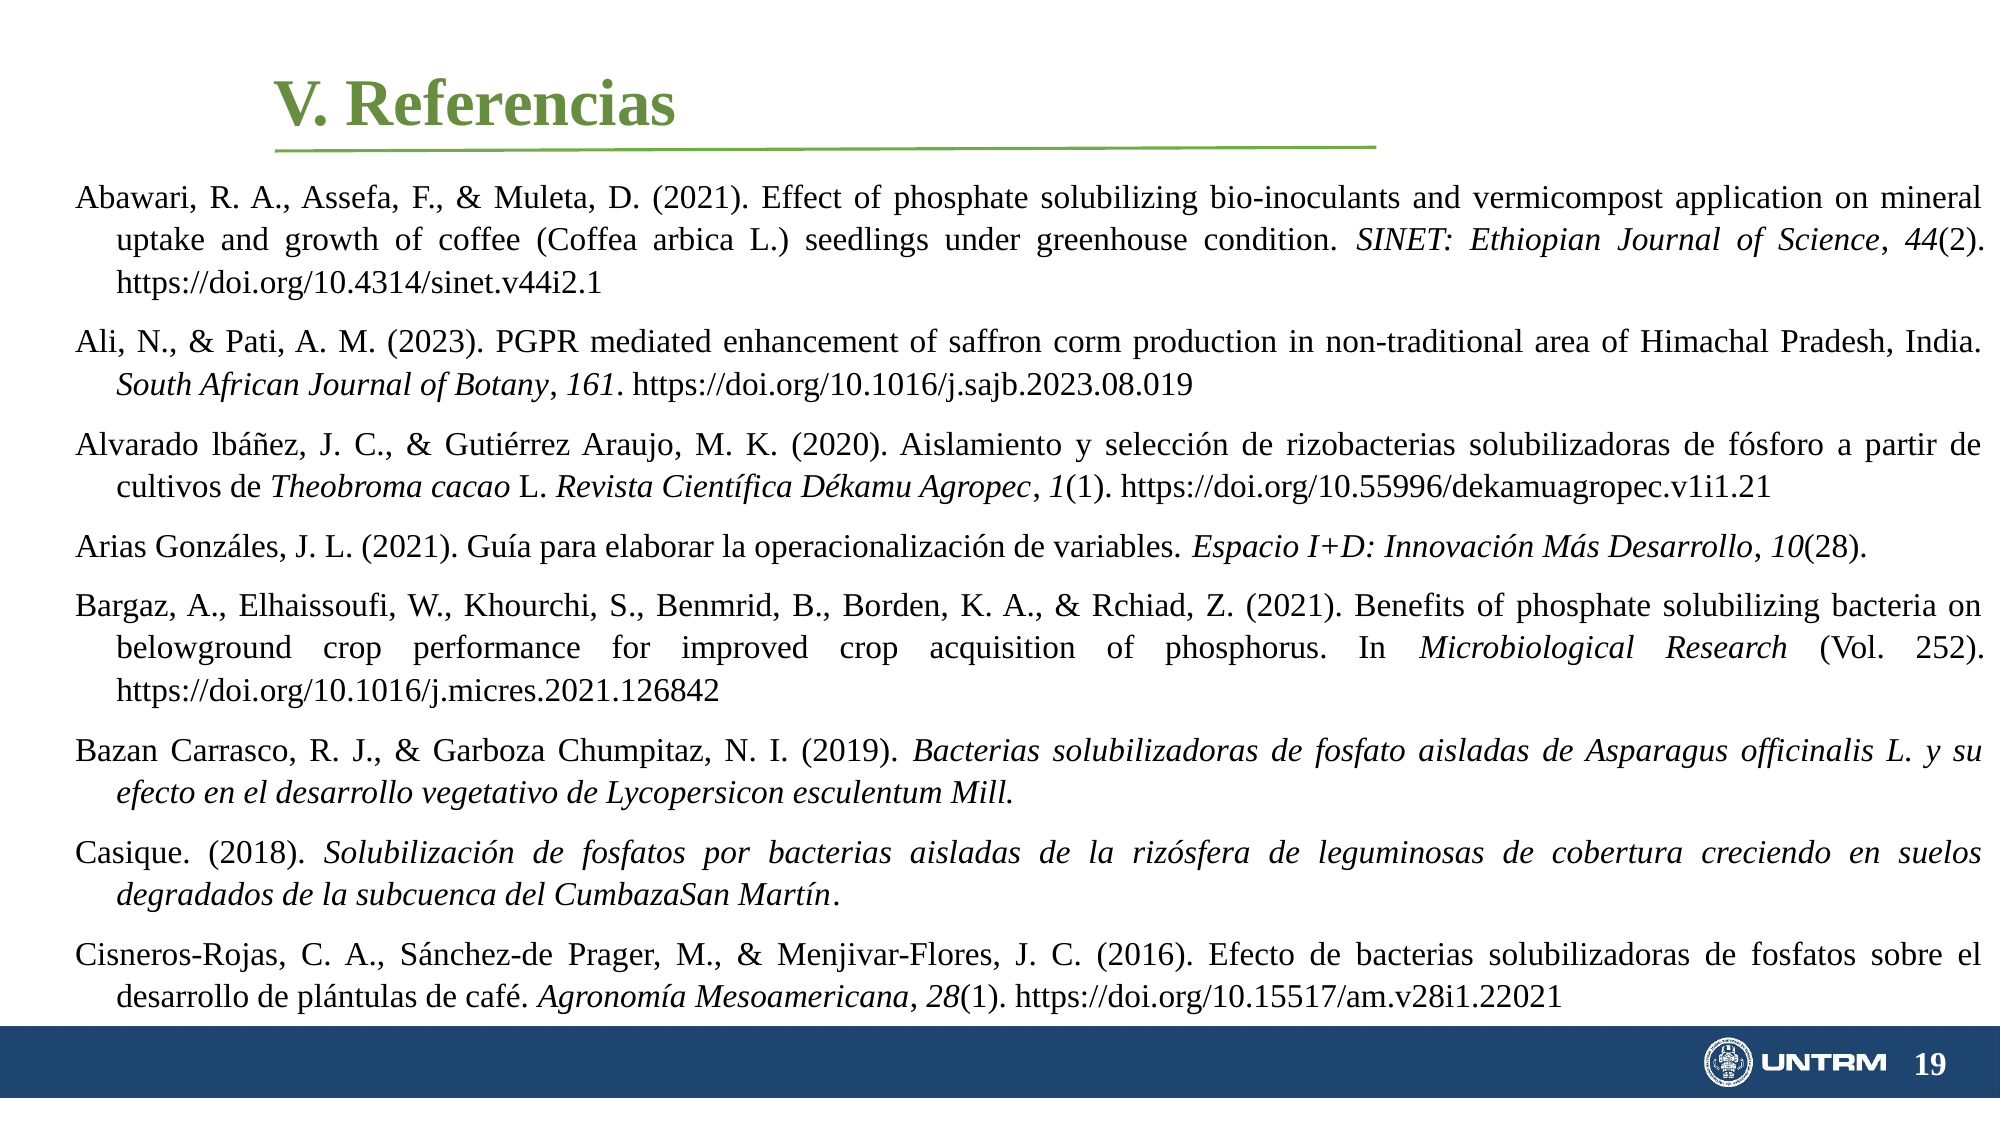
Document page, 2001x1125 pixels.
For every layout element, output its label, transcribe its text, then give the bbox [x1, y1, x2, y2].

picture [0, 1026, 2000, 1098]
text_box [274, 147, 1377, 151]
text_box Abawari, R. A., Assefa, F., & Muleta, D. (2021). Effect of phosphate solubilizing bio-inoculants and vermicompost application on mineral uptake and growth of coffee (Coffea arbica L.) seedlings under greenhouse condition. SINET: Ethiopian Journal of Science, 44(2). https://doi.org/10.4314/sinet.v44i2.1 Ali, N., & Pati, A. M. (2023). PGPR mediated enhancement of saffron corm production in non-traditional area of Himachal Pradesh, India. South African Journal of Botany, 161. https://doi.org/10.1016/j.sajb.2023.08.019 Alvarado lbáñez, J. C., & Gutiérrez Araujo, M. K. (2020). Aislamiento y selección de rizobacterias solubilizadoras de fósforo a partir de cultivos de Theobroma cacao L. Revista Científica Dékamu Agropec, 1(1). https://doi.org/10.55996/dekamuagropec.v1i1.21 Arias Gonzáles, J. L. (2021). Guía para elaborar la operacionalización de variables. Espacio I+D: Innovación Más Desarrollo, 10(28). Bargaz, A., Elhaissoufi, W., Khourchi, S., Benmrid, B., Borden, K. A., & Rchiad, Z. (2021). Benefits of phosphate solubilizing bacteria on belowground crop performance for improved crop acquisition of phosphorus. In Microbiological Research (Vol. 252). https://doi.org/10.1016/j.micres.2021.126842 Bazan Carrasco, R. J., & Garboza Chumpitaz, N. I. (2019). Bacterias solubilizadoras de fosfato aisladas de Asparagus officinalis L. y su efecto en el desarrollo vegetativo de Lycopersicon esculentum Mill. Casique. (2018). Solubilización de fosfatos por bacterias aisladas de la rizósfera de leguminosas de cobertura creciendo en suelos degradados de la subcuenca del CumbazaSan Martín. Cisneros-Rojas, C. A., Sánchez-de Prager, M., & Menjivar-Flores, J. C. (2016). Efecto de bacterias solubilizadoras de fosfatos sobre el desarrollo de plántulas de café. Agronomía Mesoamericana, 28(1). https://doi.org/10.15517/am.v28i1.22021 [60, 164, 2000, 1026]
text_box V. Referencias [258, 51, 1533, 146]
